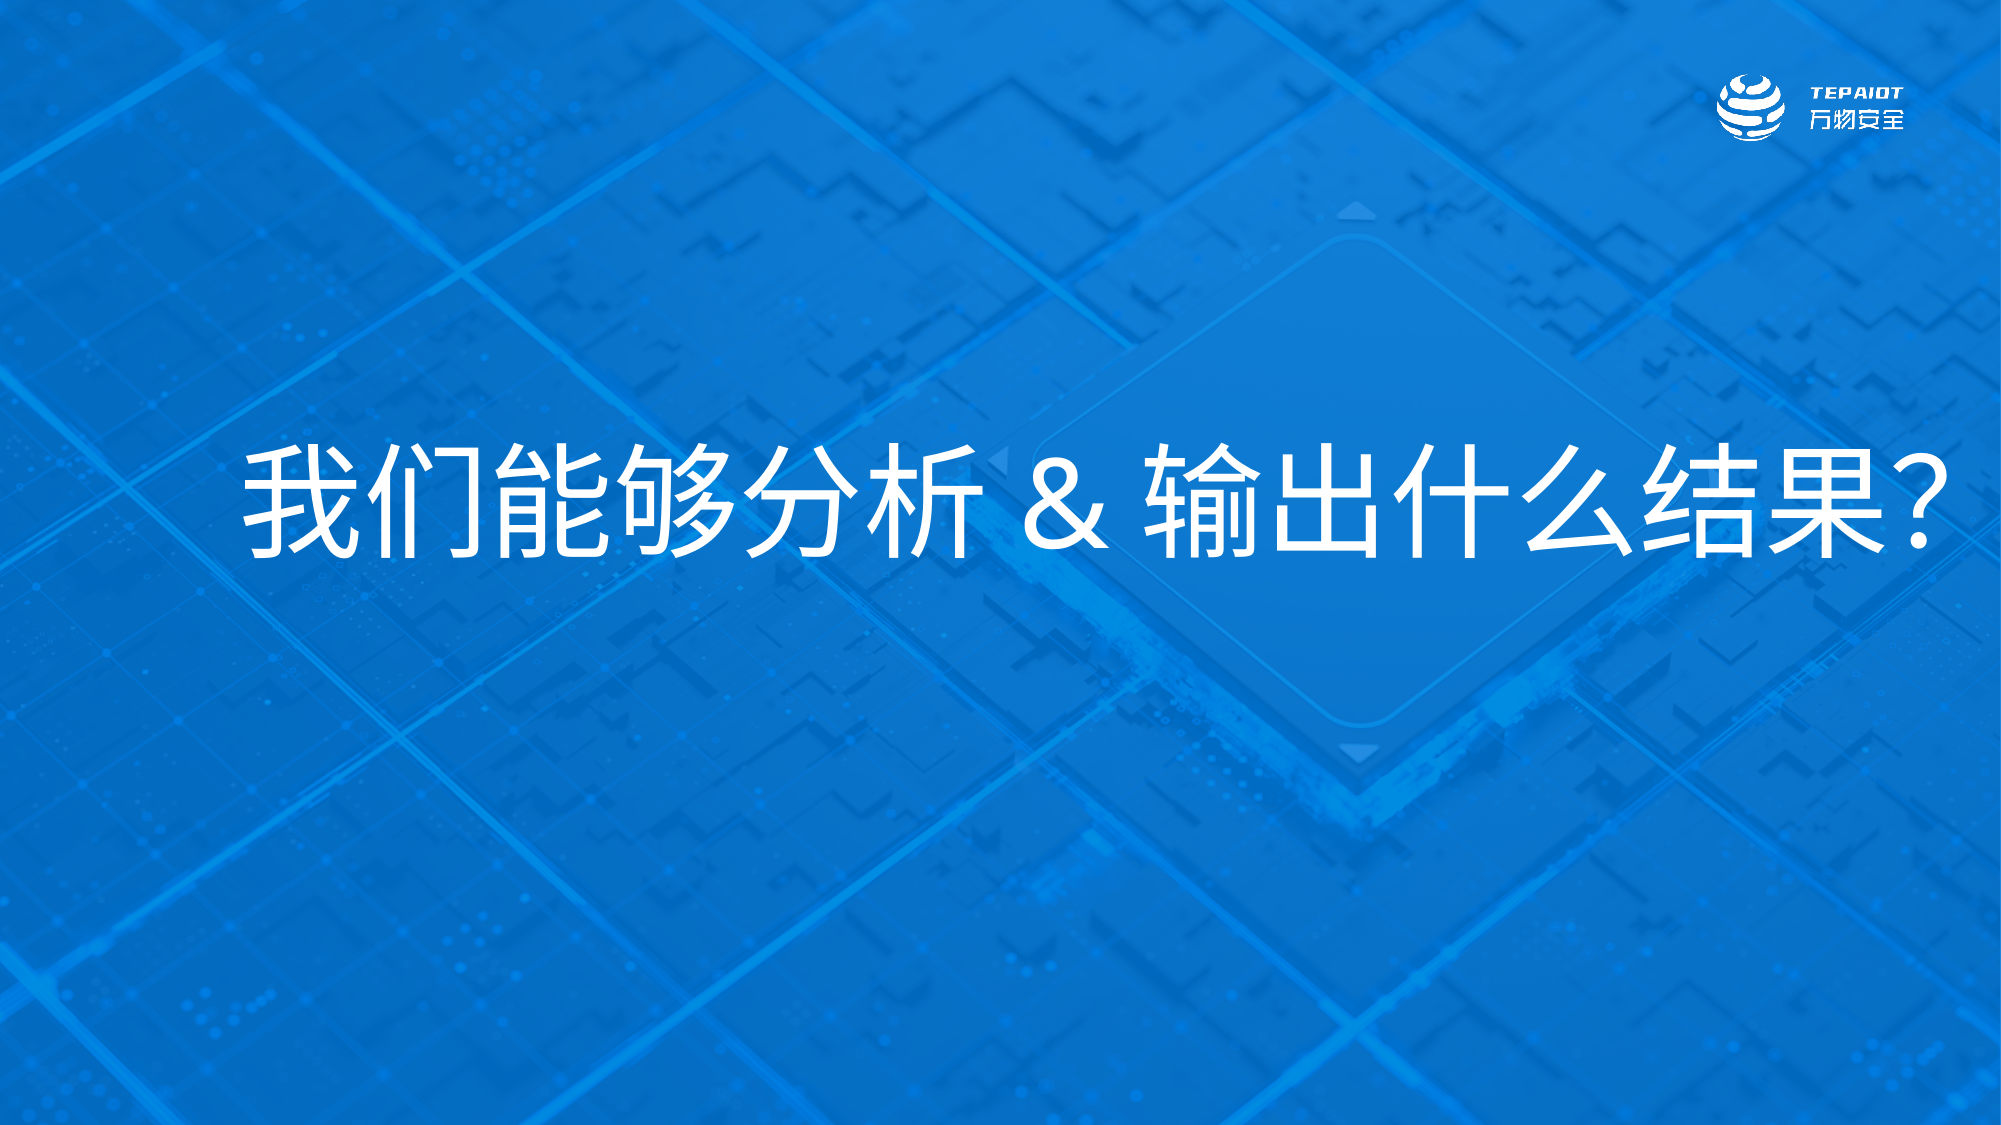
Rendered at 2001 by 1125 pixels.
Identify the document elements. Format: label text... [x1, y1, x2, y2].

title 我们能够分析&输出什么结果？ [201, 398, 1927, 617]
picture [1697, 70, 1924, 147]
